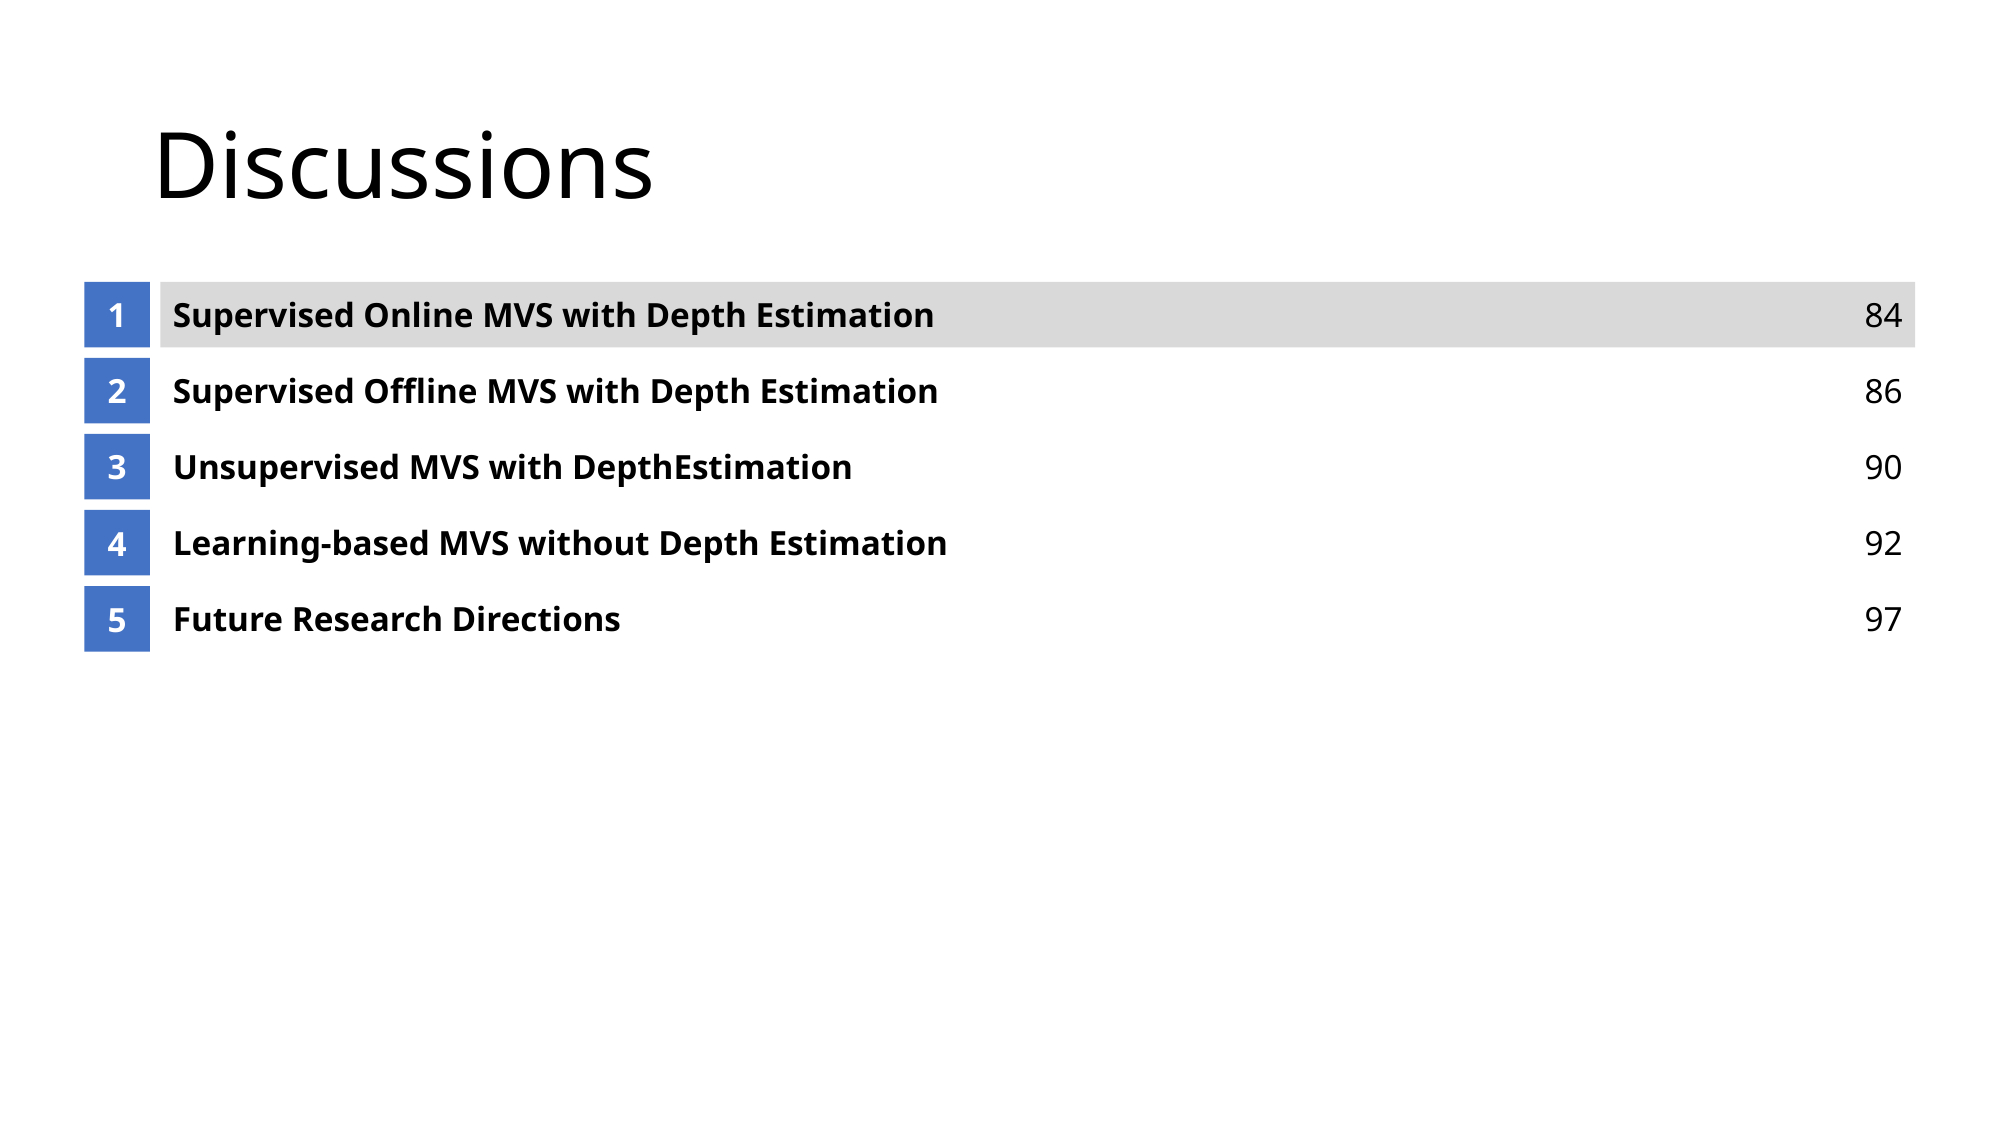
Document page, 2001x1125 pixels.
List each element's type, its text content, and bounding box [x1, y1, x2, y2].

text_box 1 [83, 281, 151, 348]
title Discussions [137, 59, 1863, 278]
text_box [894, 281, 1884, 348]
text_box 84 [1884, 281, 1904, 348]
text_box 86 [1884, 357, 1904, 424]
text_box Unsupervised MVS with DepthEstimation [159, 433, 894, 500]
text_box 5 [83, 585, 151, 653]
text_box 90 [1884, 433, 1904, 500]
text_box Supervised Offline MVS with Depth Estimation [159, 357, 894, 424]
text_box 4 [83, 509, 151, 577]
text_box Learning-based MVS without Depth Estimation [159, 509, 894, 577]
text_box 92 [1884, 509, 1904, 577]
text_box 3 [83, 433, 151, 500]
text_box Future Research Directions [159, 585, 894, 653]
text_box Supervised Online MVS with Depth Estimation [159, 281, 894, 348]
text_box [1904, 281, 1916, 348]
text_box 2 [83, 357, 151, 424]
text_box 97 [1884, 585, 1904, 653]
